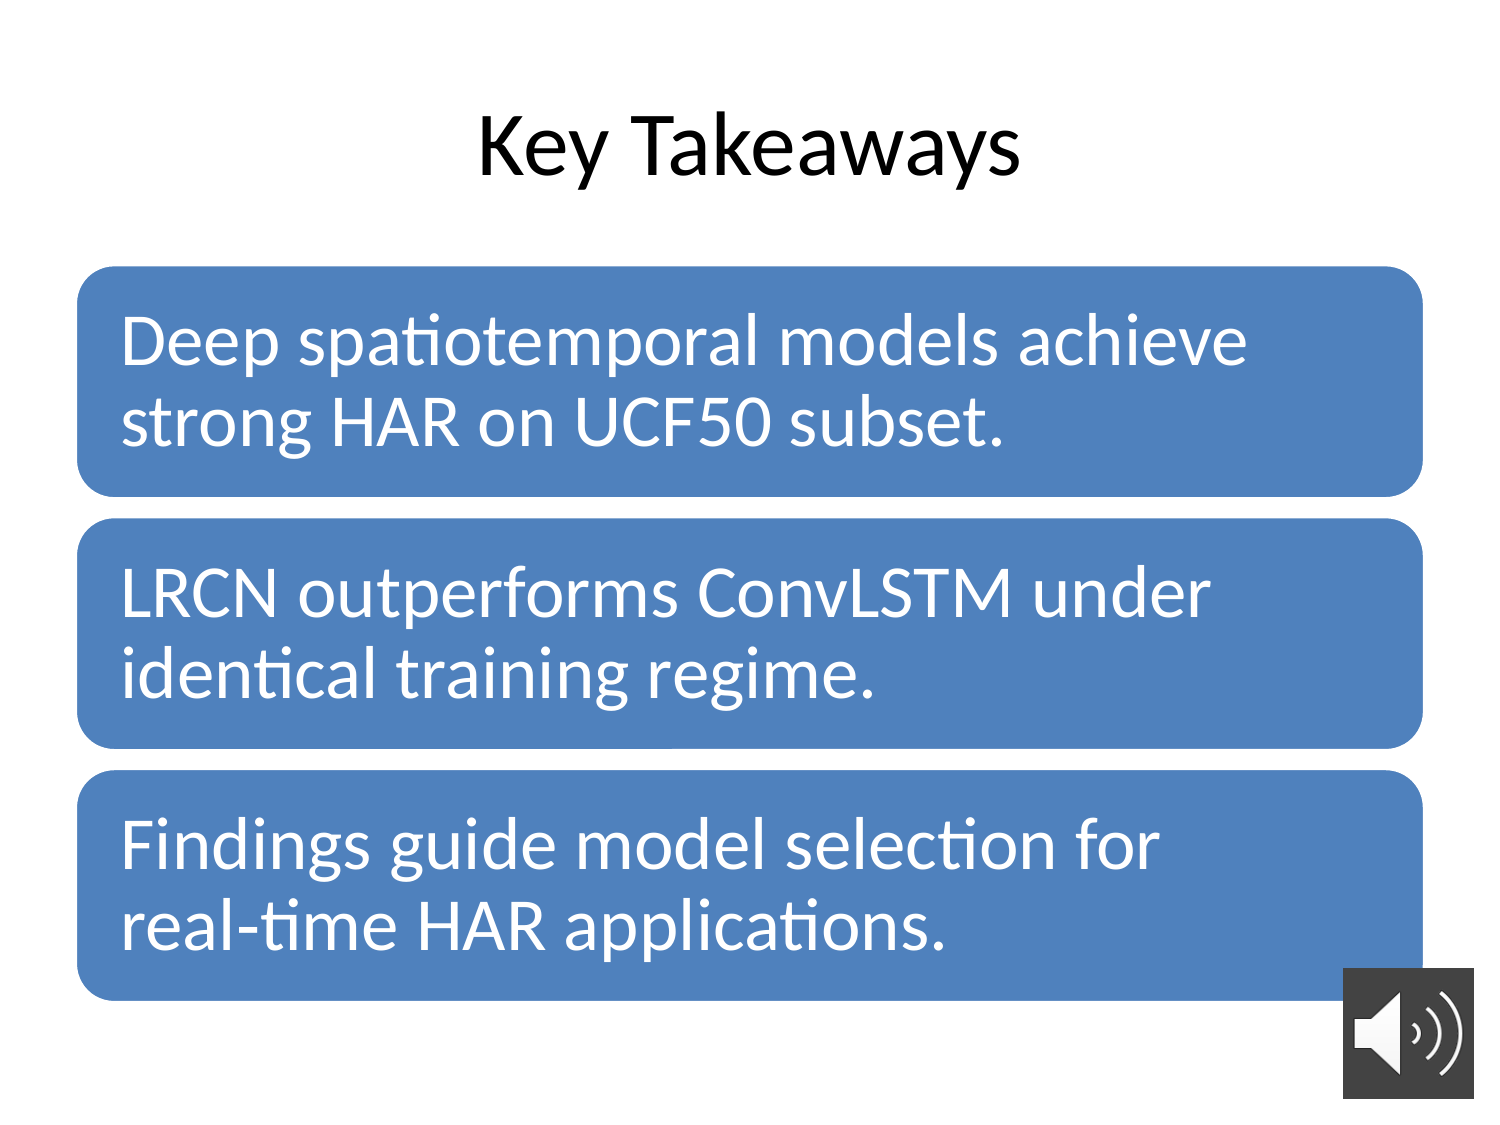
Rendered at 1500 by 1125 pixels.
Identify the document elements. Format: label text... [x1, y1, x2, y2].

title Key Takeaways [75, 45, 1425, 233]
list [74, 262, 1426, 1006]
picture [1341, 966, 1476, 1101]
